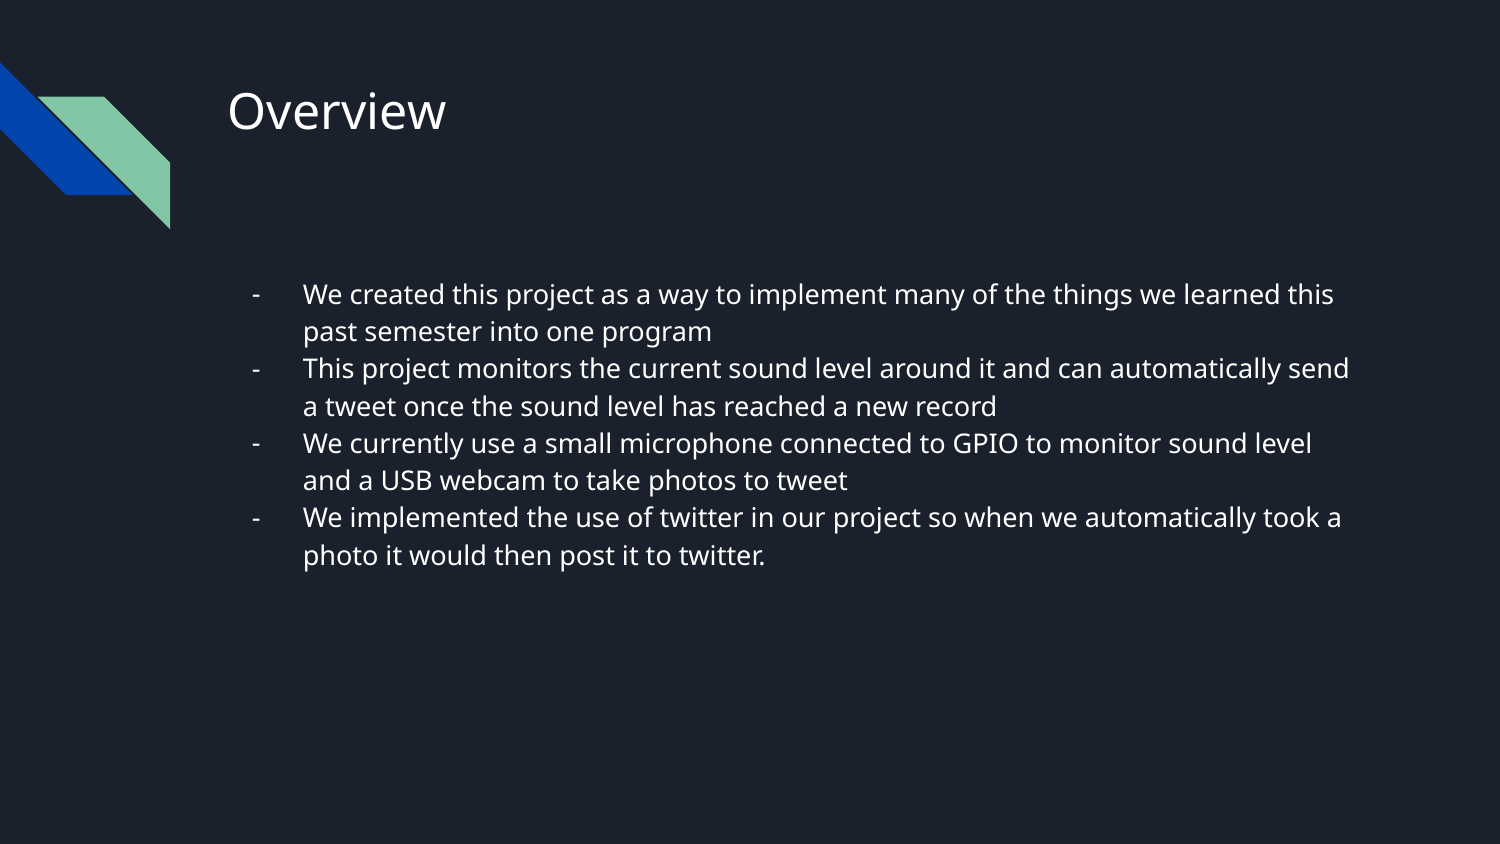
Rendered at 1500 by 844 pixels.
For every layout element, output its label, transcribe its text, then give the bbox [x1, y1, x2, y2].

title Overview [212, 64, 1368, 215]
list We created this project as a way to implement many of the things we learned this past semester into one program This project monitors the current sound level around it and can automatically send a tweet once the sound level has reached a new record We currently use a small microphone connected to GPIO to monitor sound level and a USB webcam to take photos to tweet We implemented the use of twitter in our project so when we automatically took a photo it would then post it to twitter. [212, 257, 1368, 735]
